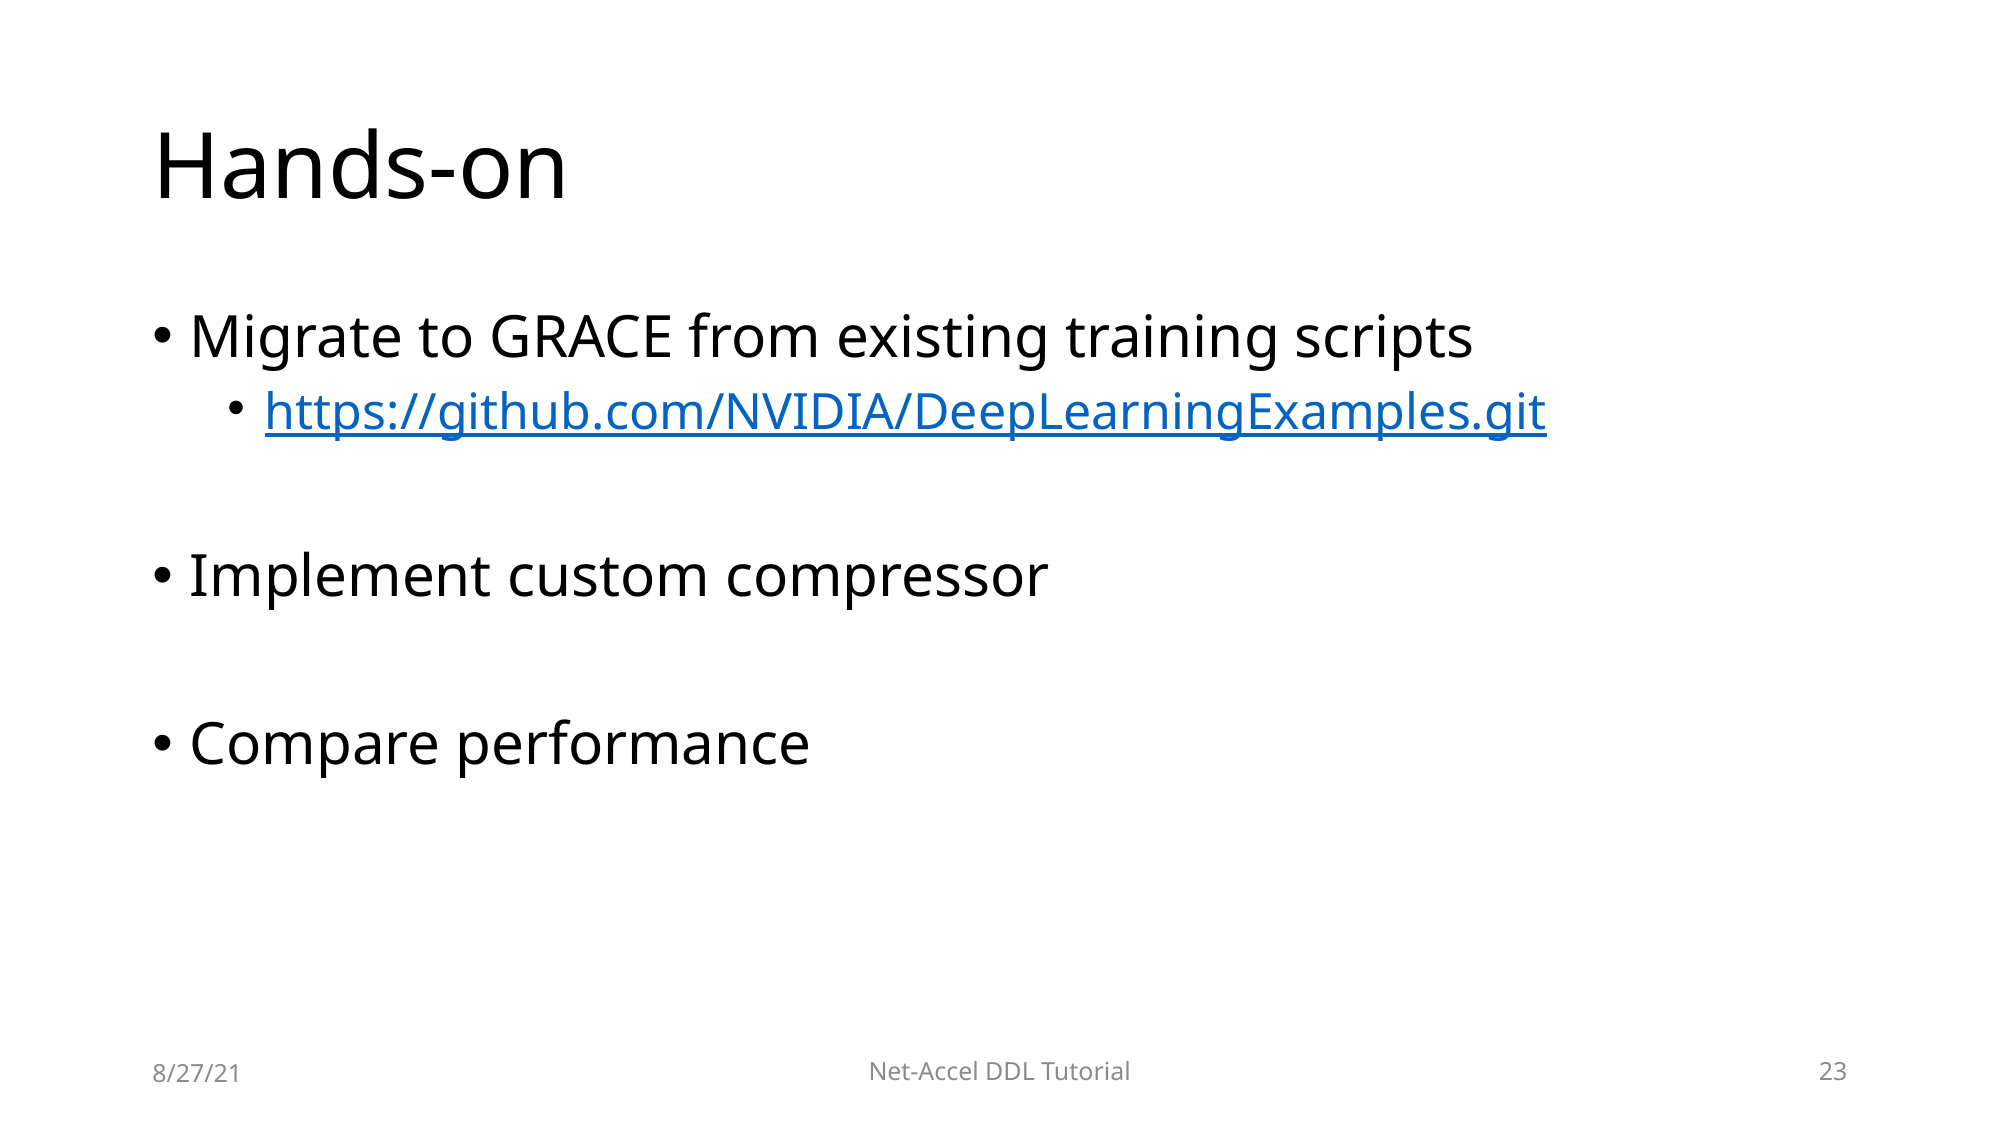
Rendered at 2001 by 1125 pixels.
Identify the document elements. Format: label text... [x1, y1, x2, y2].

footer Net-Accel DDL Tutorial [662, 1042, 1338, 1103]
list Migrate to GRACE from existing training scripts https://github.com/NVIDIA/DeepLearningExamples.git Implement custom compressor Compare performance [137, 299, 1863, 1014]
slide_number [137, 1042, 588, 1103]
title Hands-on [137, 59, 1863, 278]
slide_number 112 [1412, 1042, 1863, 1103]
